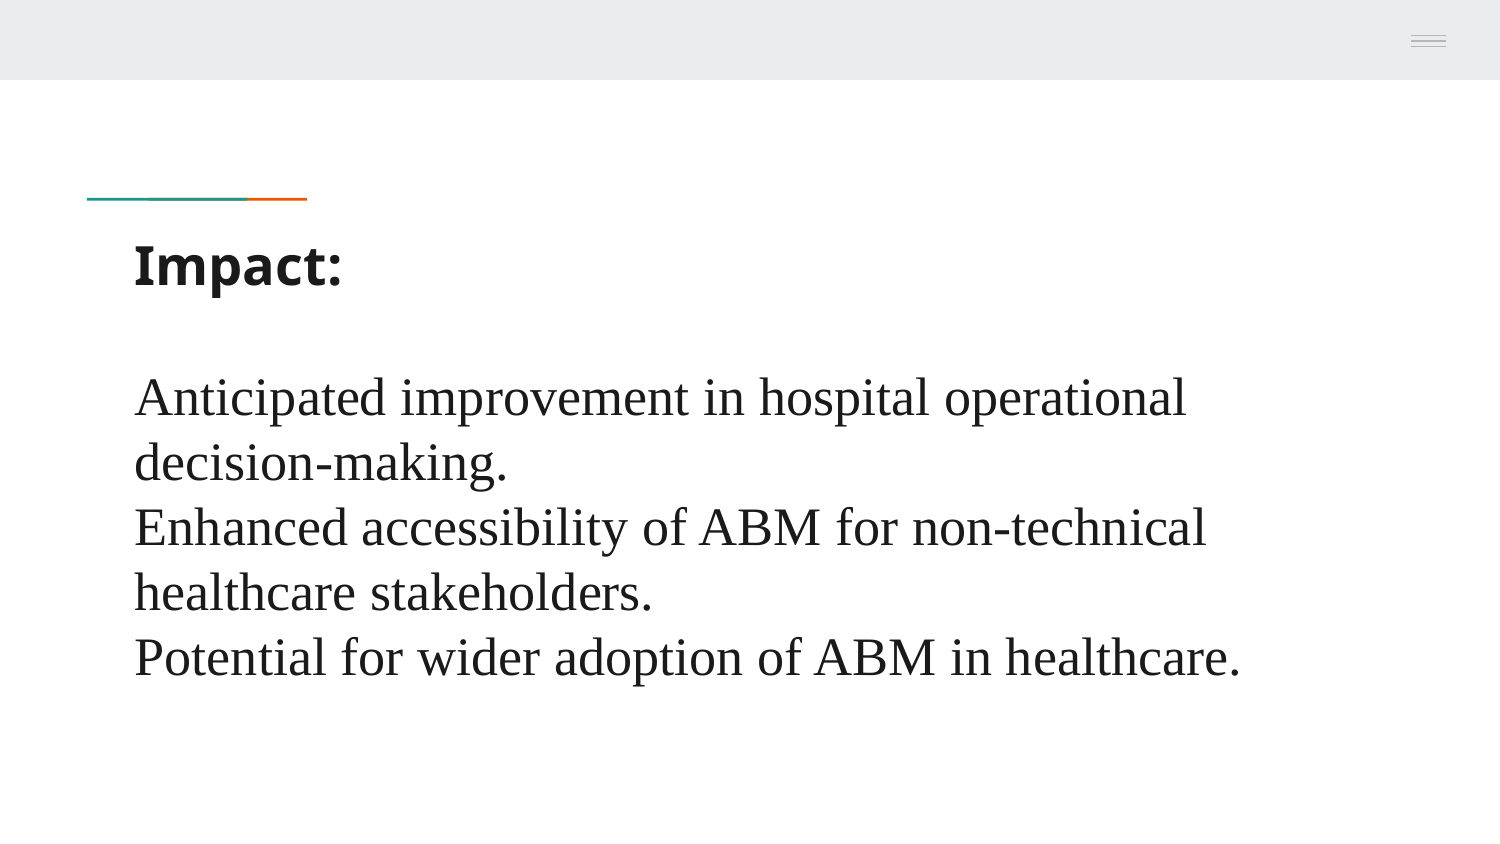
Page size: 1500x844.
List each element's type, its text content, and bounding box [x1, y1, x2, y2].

title Impact: Anticipated improvement in hospital operational decision-making. Enhanced accessibility of ABM for non-technical healthcare stakeholders. Potential for wider adoption of ABM in healthcare. [119, 216, 1381, 305]
